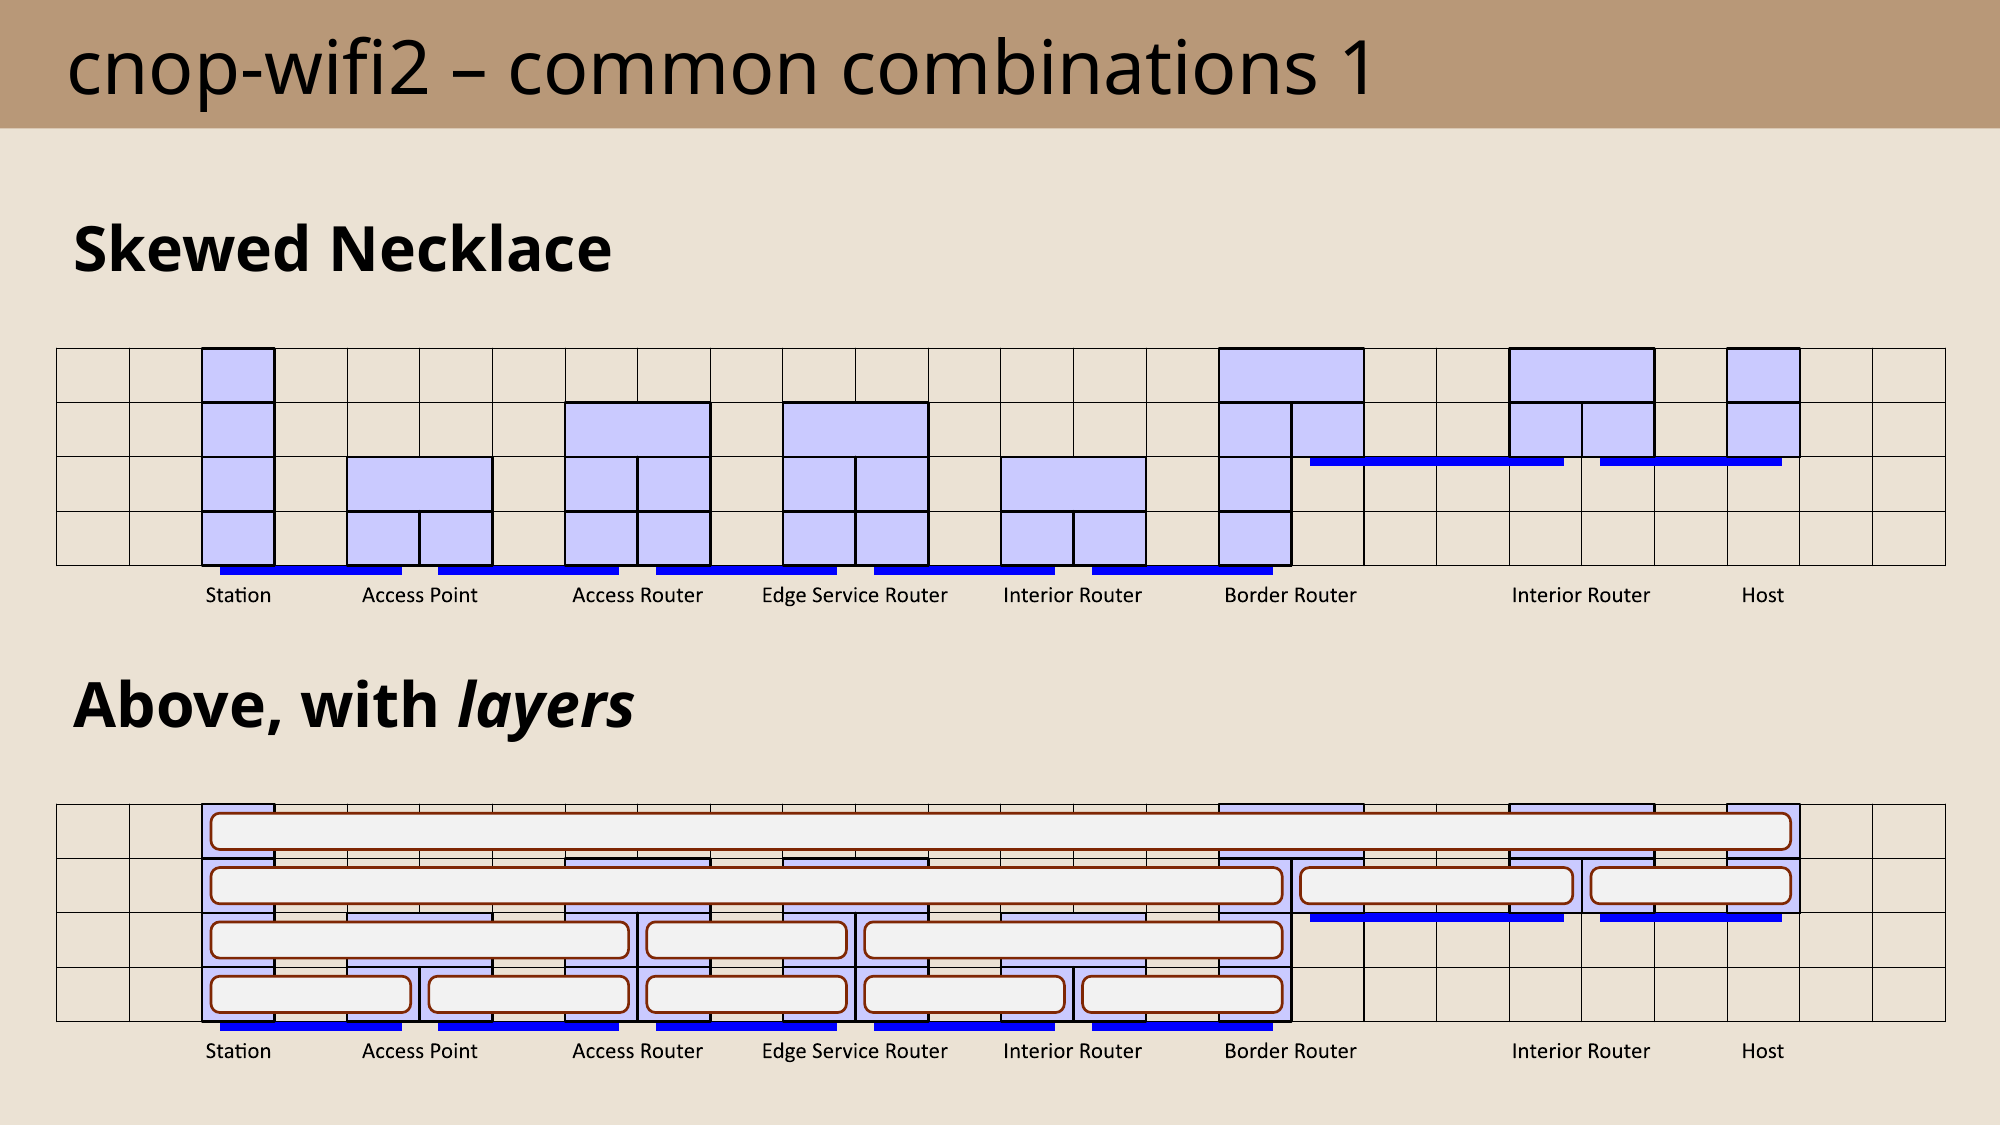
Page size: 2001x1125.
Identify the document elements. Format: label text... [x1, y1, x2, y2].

title cnop-wifi2 – common combinations 1 [0, 0, 2000, 129]
list Skewed Necklace [58, 210, 956, 317]
list Above, with layers [58, 666, 956, 773]
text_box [19, 794, 1985, 1071]
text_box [19, 338, 1985, 615]
